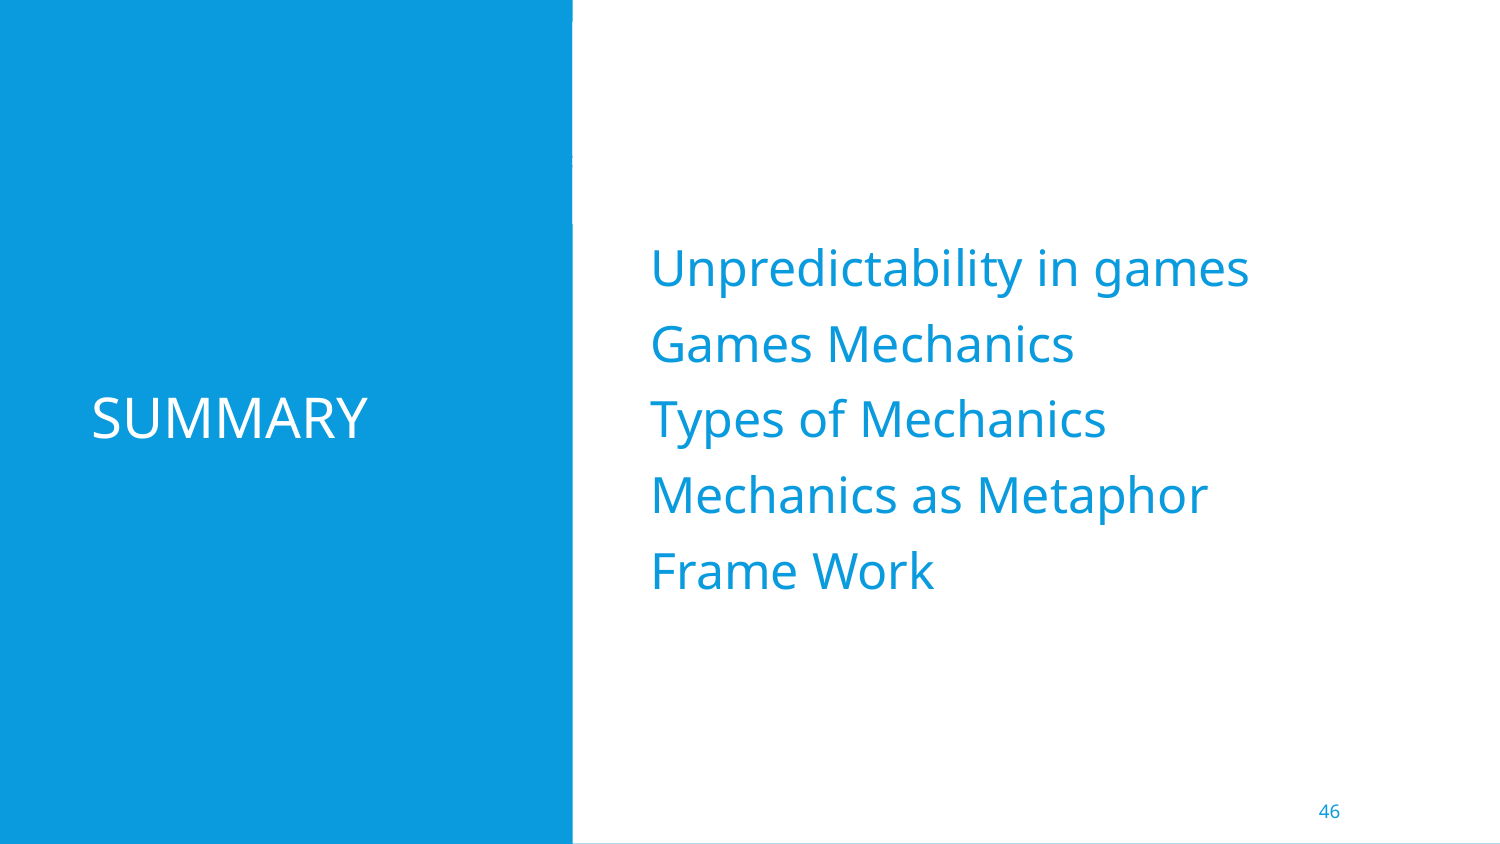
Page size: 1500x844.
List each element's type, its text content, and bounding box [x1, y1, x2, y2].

text_box [572, 0, 1500, 844]
text_box [0, 0, 572, 844]
slide_number 46 [1311, 790, 1428, 836]
list Unpredictability in games Games Mechanics Types of Mechanics Mechanics as Metaphor Frame Work [635, 103, 1352, 741]
title Summary [76, 103, 533, 741]
